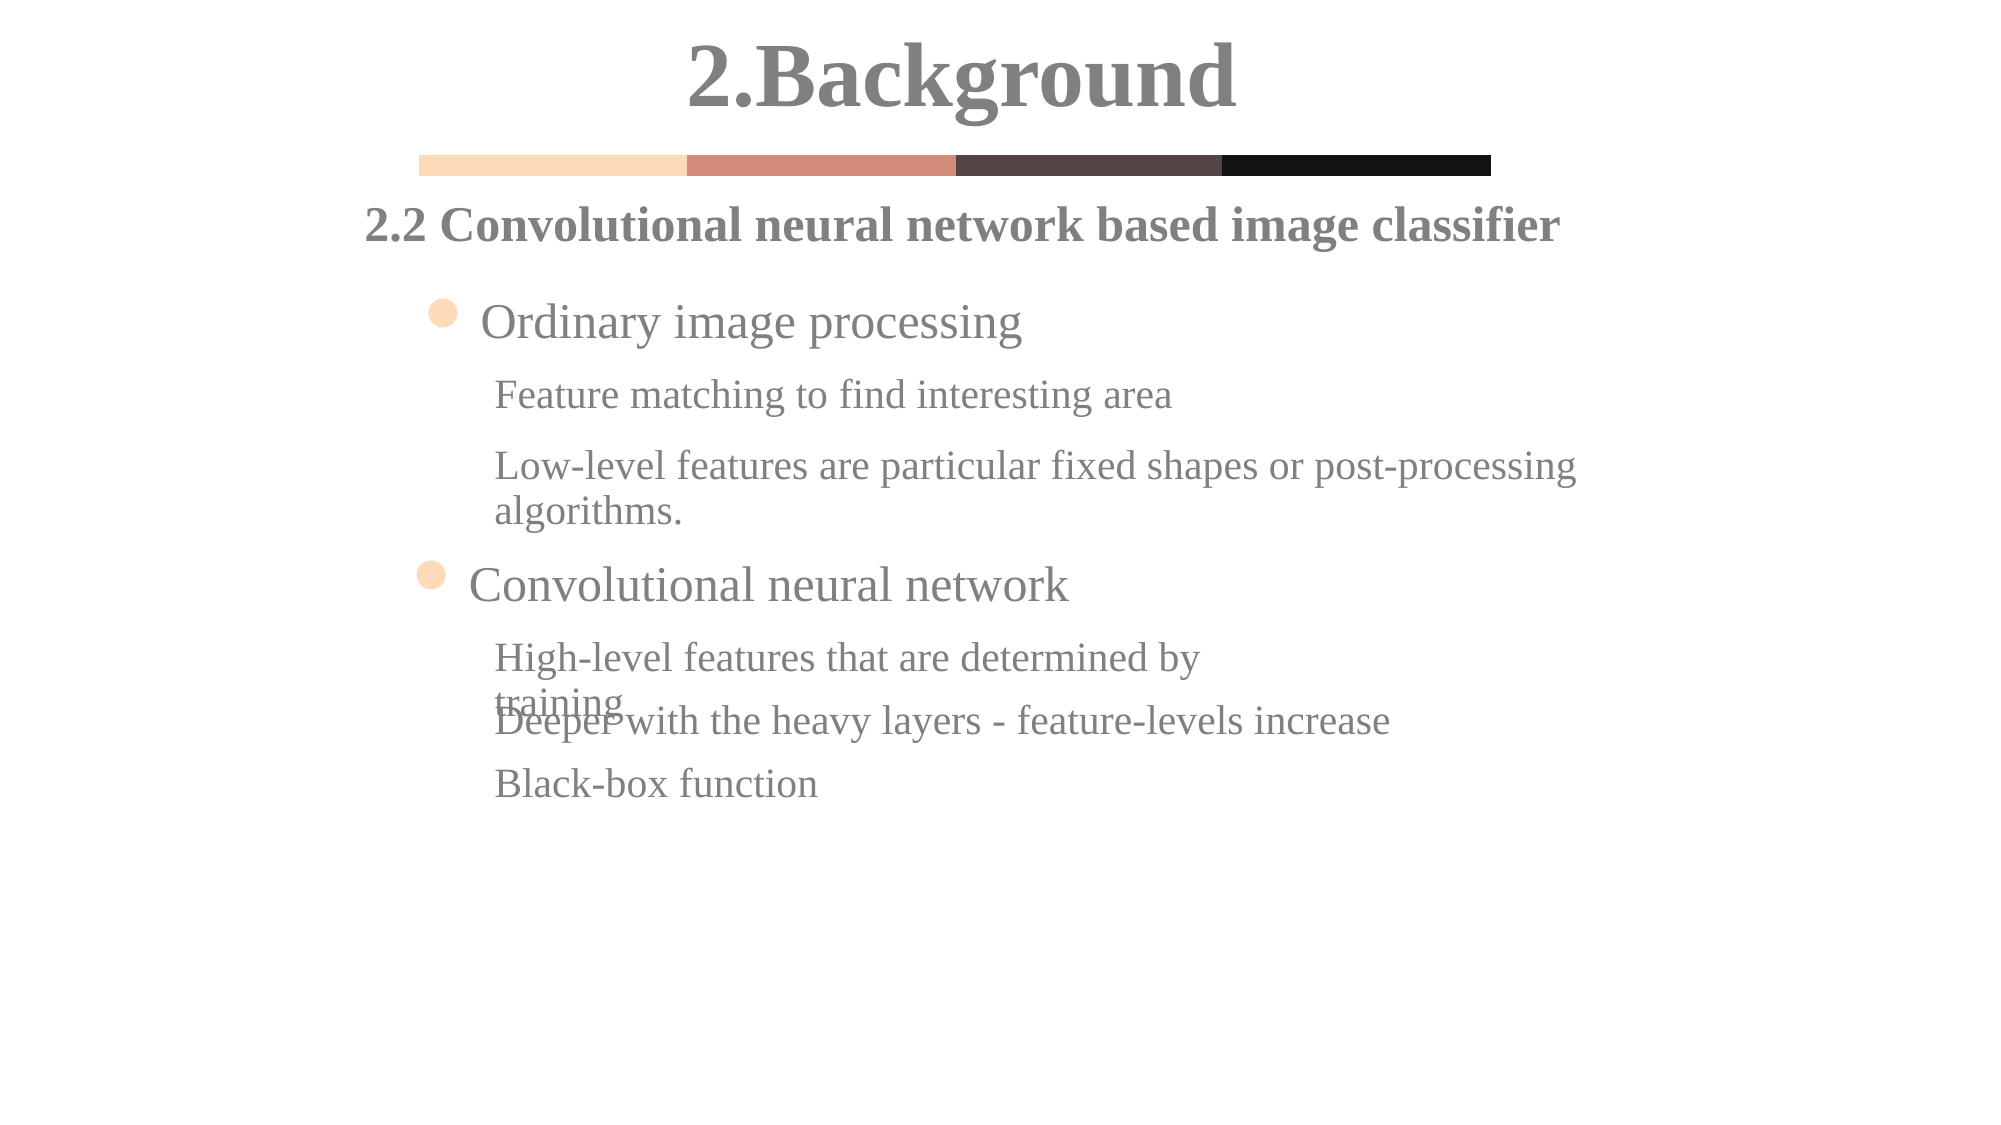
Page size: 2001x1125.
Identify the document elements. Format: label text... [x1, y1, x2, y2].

text_box Feature matching to find interesting area [479, 365, 1222, 420]
text_box 2.Background [671, 20, 1285, 114]
text_box 2.2 Convolutional neural network based image classifier [349, 190, 1912, 272]
text_box Deeper with the heavy layers - feature-levels increase [479, 690, 1409, 743]
text_box Convolutional neural network [397, 550, 1096, 616]
text_box Ordinary image processing [409, 288, 1044, 349]
text_box High-level features that are determined by training [479, 627, 1354, 680]
text_box Black-box function [479, 754, 1409, 806]
text_box Low-level features are particular fixed shapes or post-processing algorithms. [479, 436, 1632, 565]
